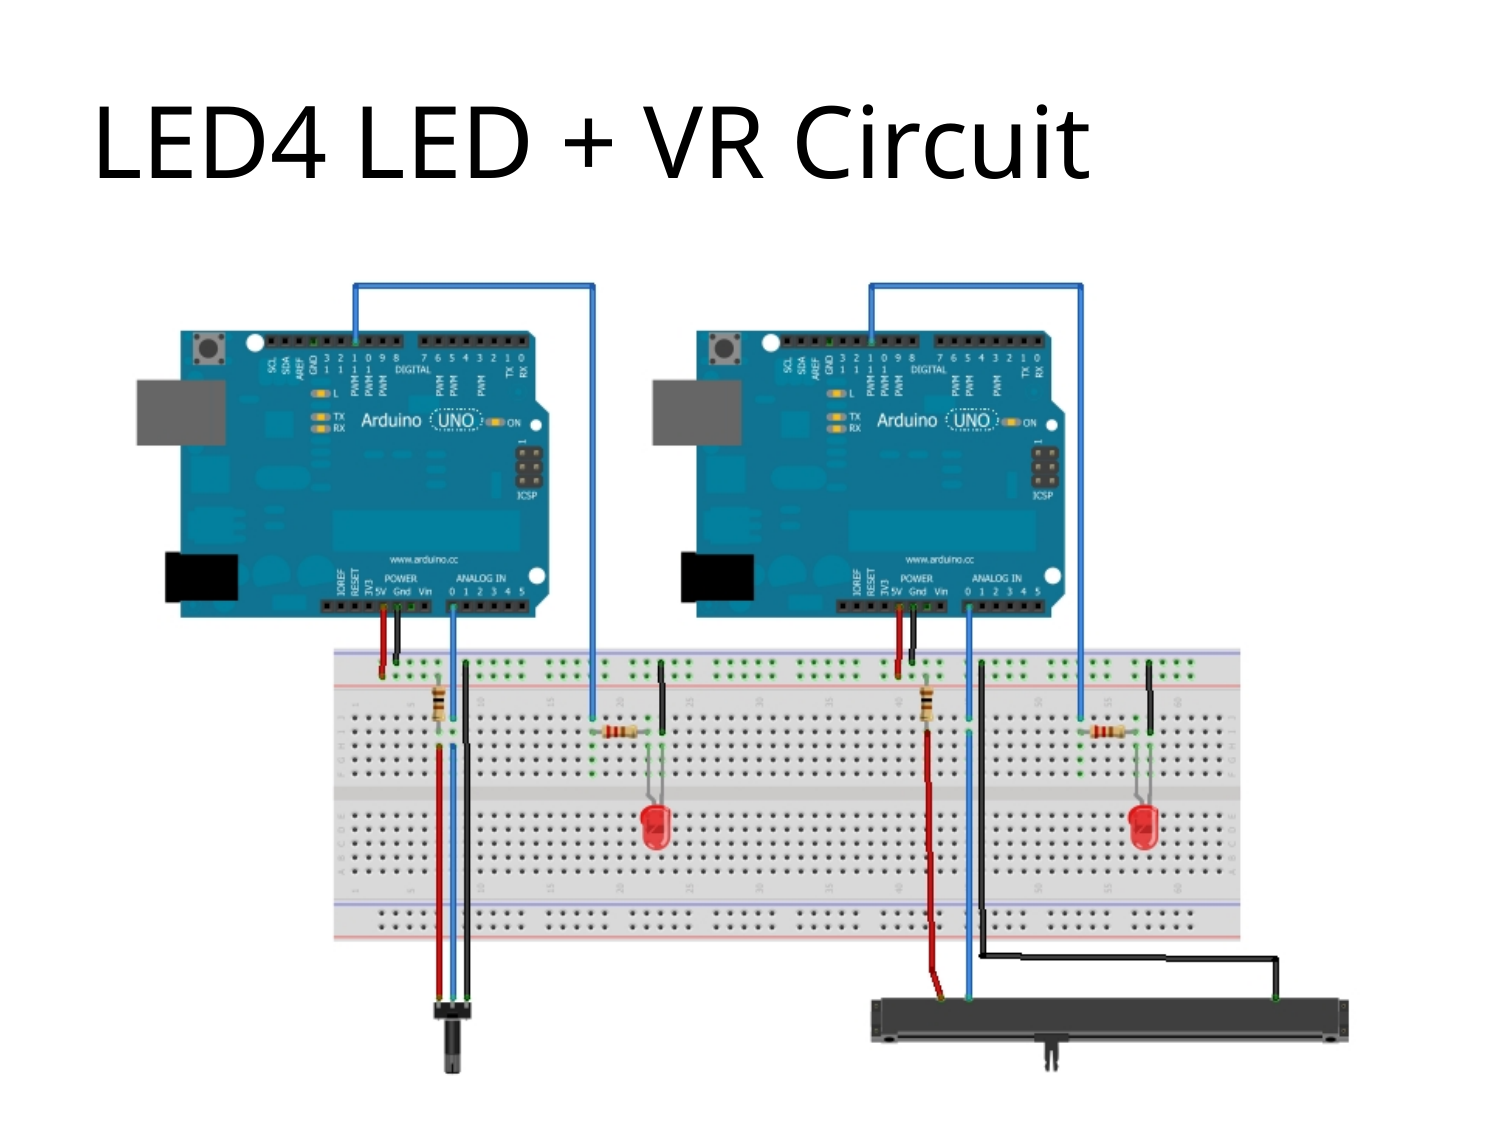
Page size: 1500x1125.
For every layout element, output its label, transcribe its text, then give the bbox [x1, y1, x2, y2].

picture [107, 207, 1426, 1122]
title LED4 LED + VR Circuit [74, 44, 1426, 233]
